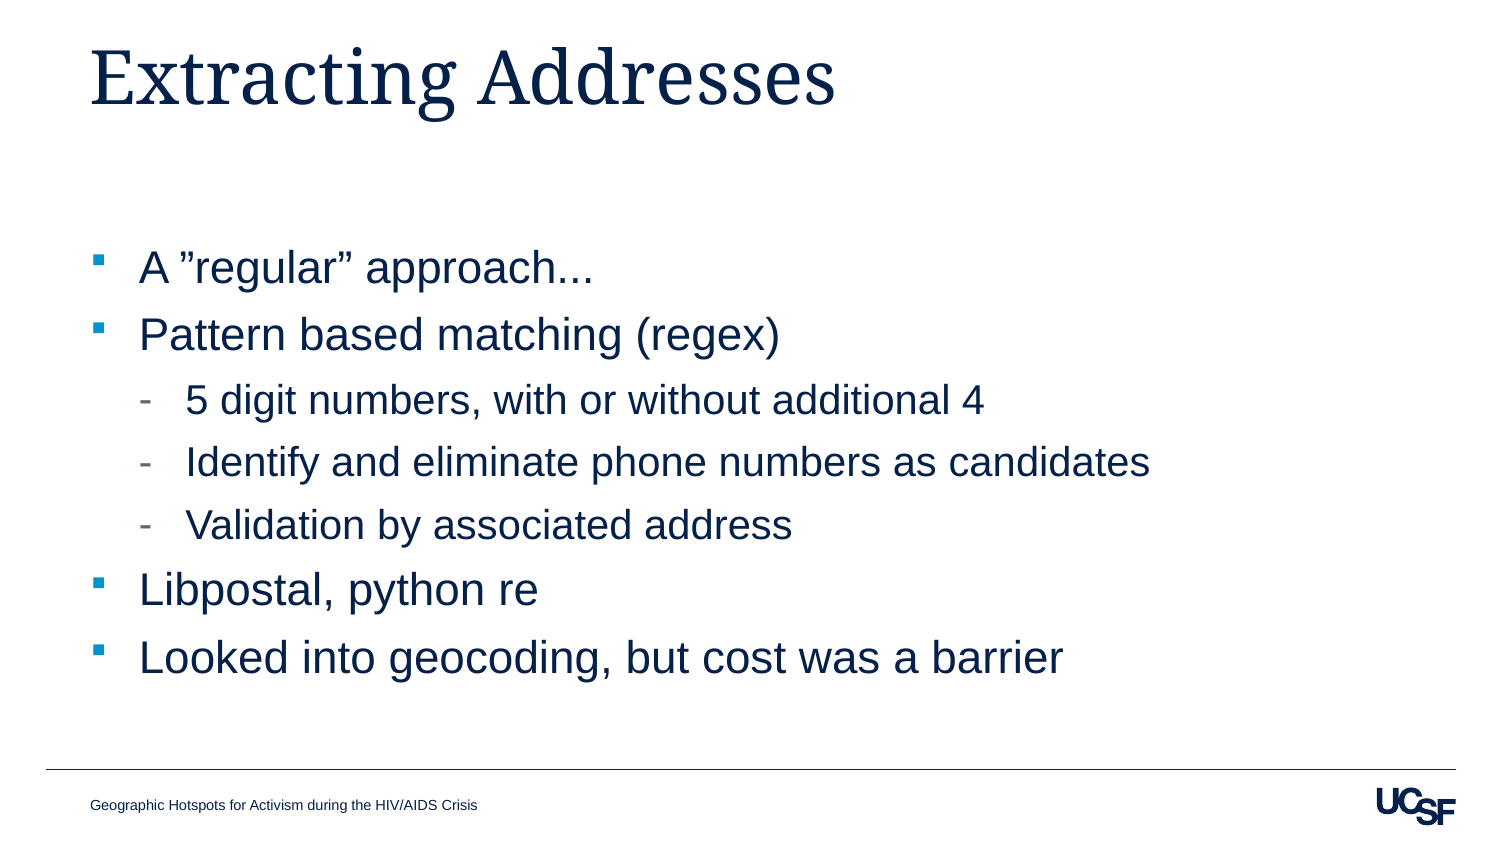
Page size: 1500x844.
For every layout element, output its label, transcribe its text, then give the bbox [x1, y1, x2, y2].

footer Geographic Hotspots for Activism during the HIV/AIDS Crisis [89, 796, 798, 813]
list A ”regular” approach... Pattern based matching (regex) 5 digit numbers, with or without additional 4 Identify and eliminate phone numbers as candidates Validation by associated address Libpostal, python re Looked into geocoding, but cost was a barrier [75, 229, 1411, 711]
title Extracting Addresses [74, 52, 1416, 128]
